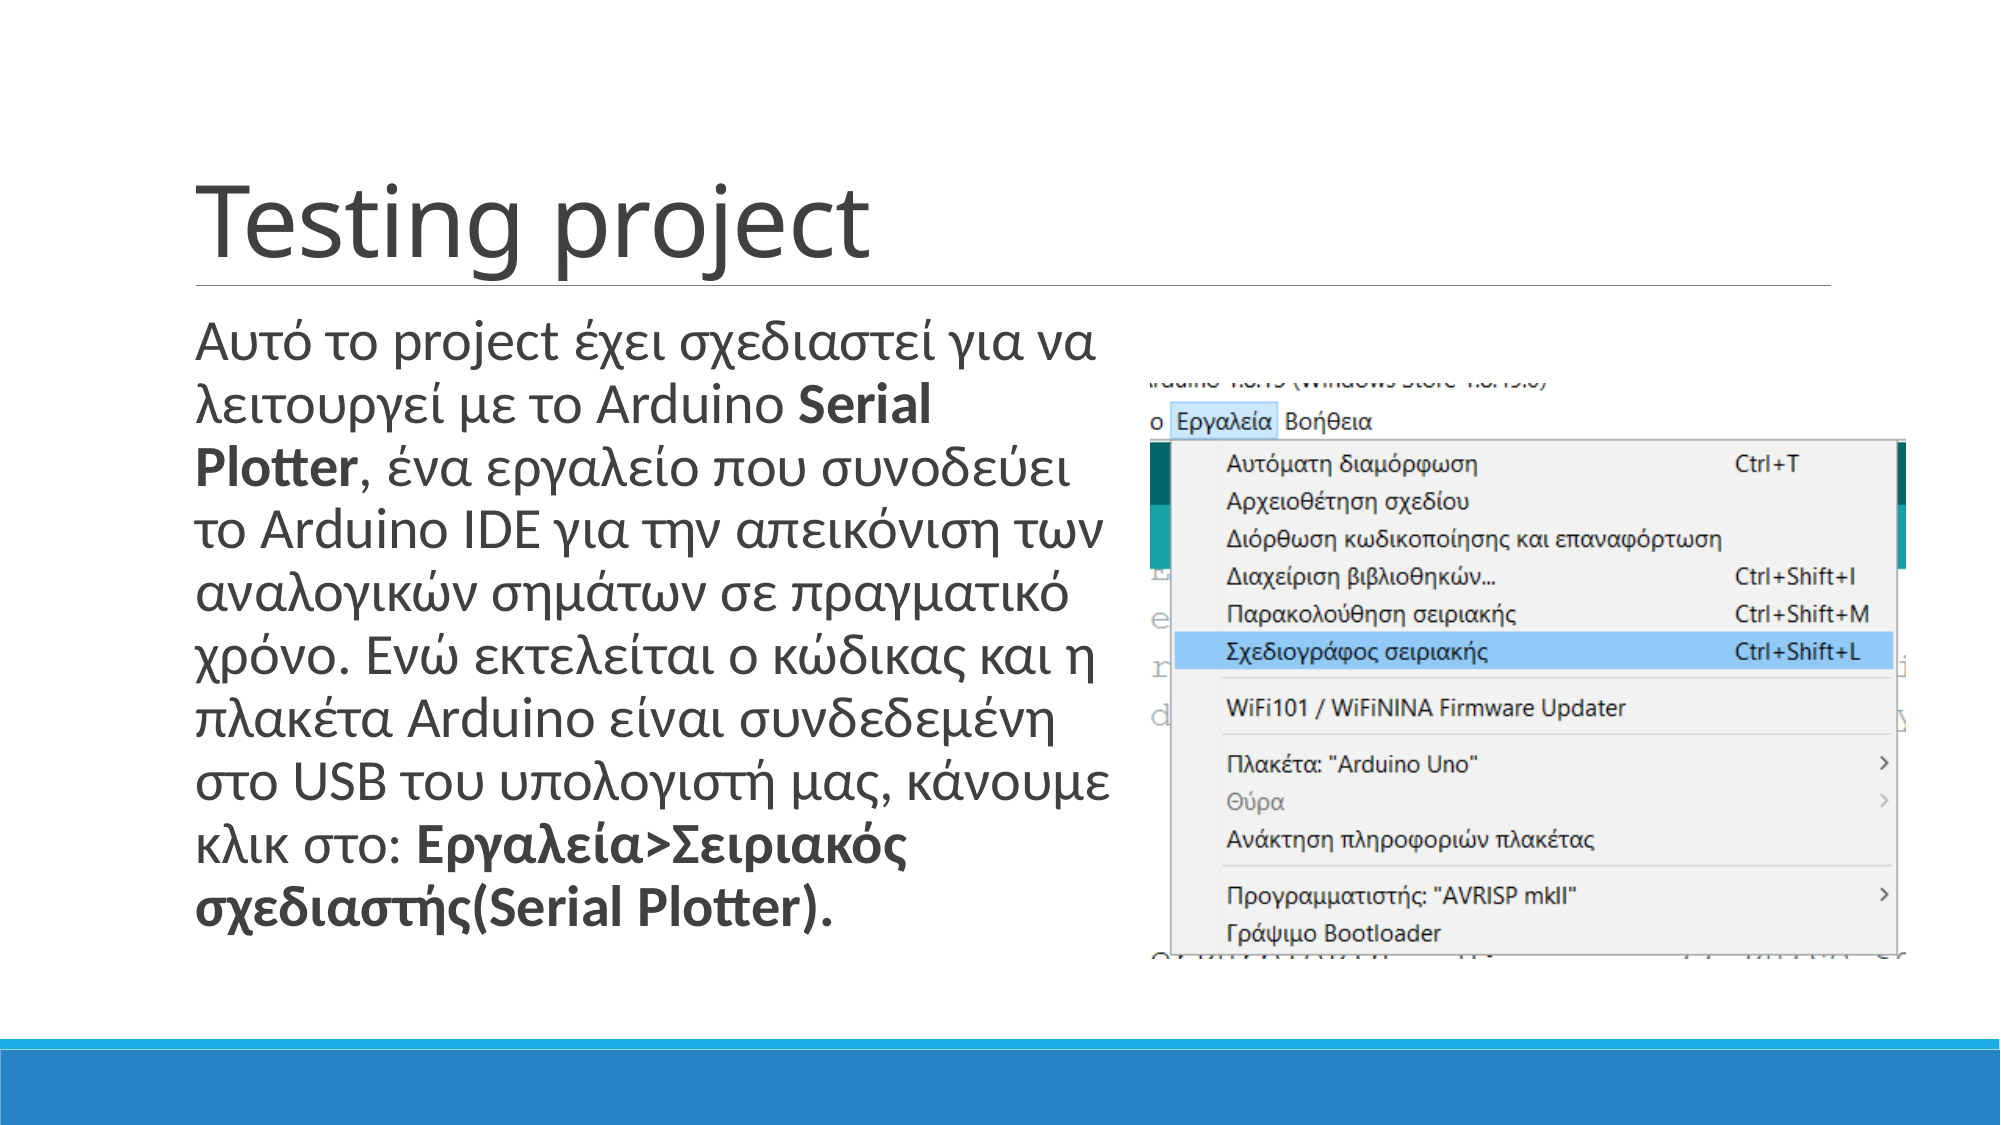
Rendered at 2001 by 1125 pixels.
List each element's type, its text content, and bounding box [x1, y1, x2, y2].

title Testing project [180, 47, 1830, 285]
list Αυτό το project έχει σχεδιαστεί για να λειτουργεί με το Arduino Serial Plotter, ένα εργαλείο που συνοδεύει το Arduino IDE για την απεικόνιση των αναλογικών σημάτων σε πραγματικό χρόνο. Ενώ εκτελείται ο κώδικας και η πλακέτα Arduino είναι συνδεδεμένη στο USB του υπολογιστή μας, κάνουμε κλικ στο: Εργαλεία>Σειριακός σχεδιαστής(Serial Plotter). [180, 302, 1116, 1041]
picture [1149, 383, 1906, 960]
